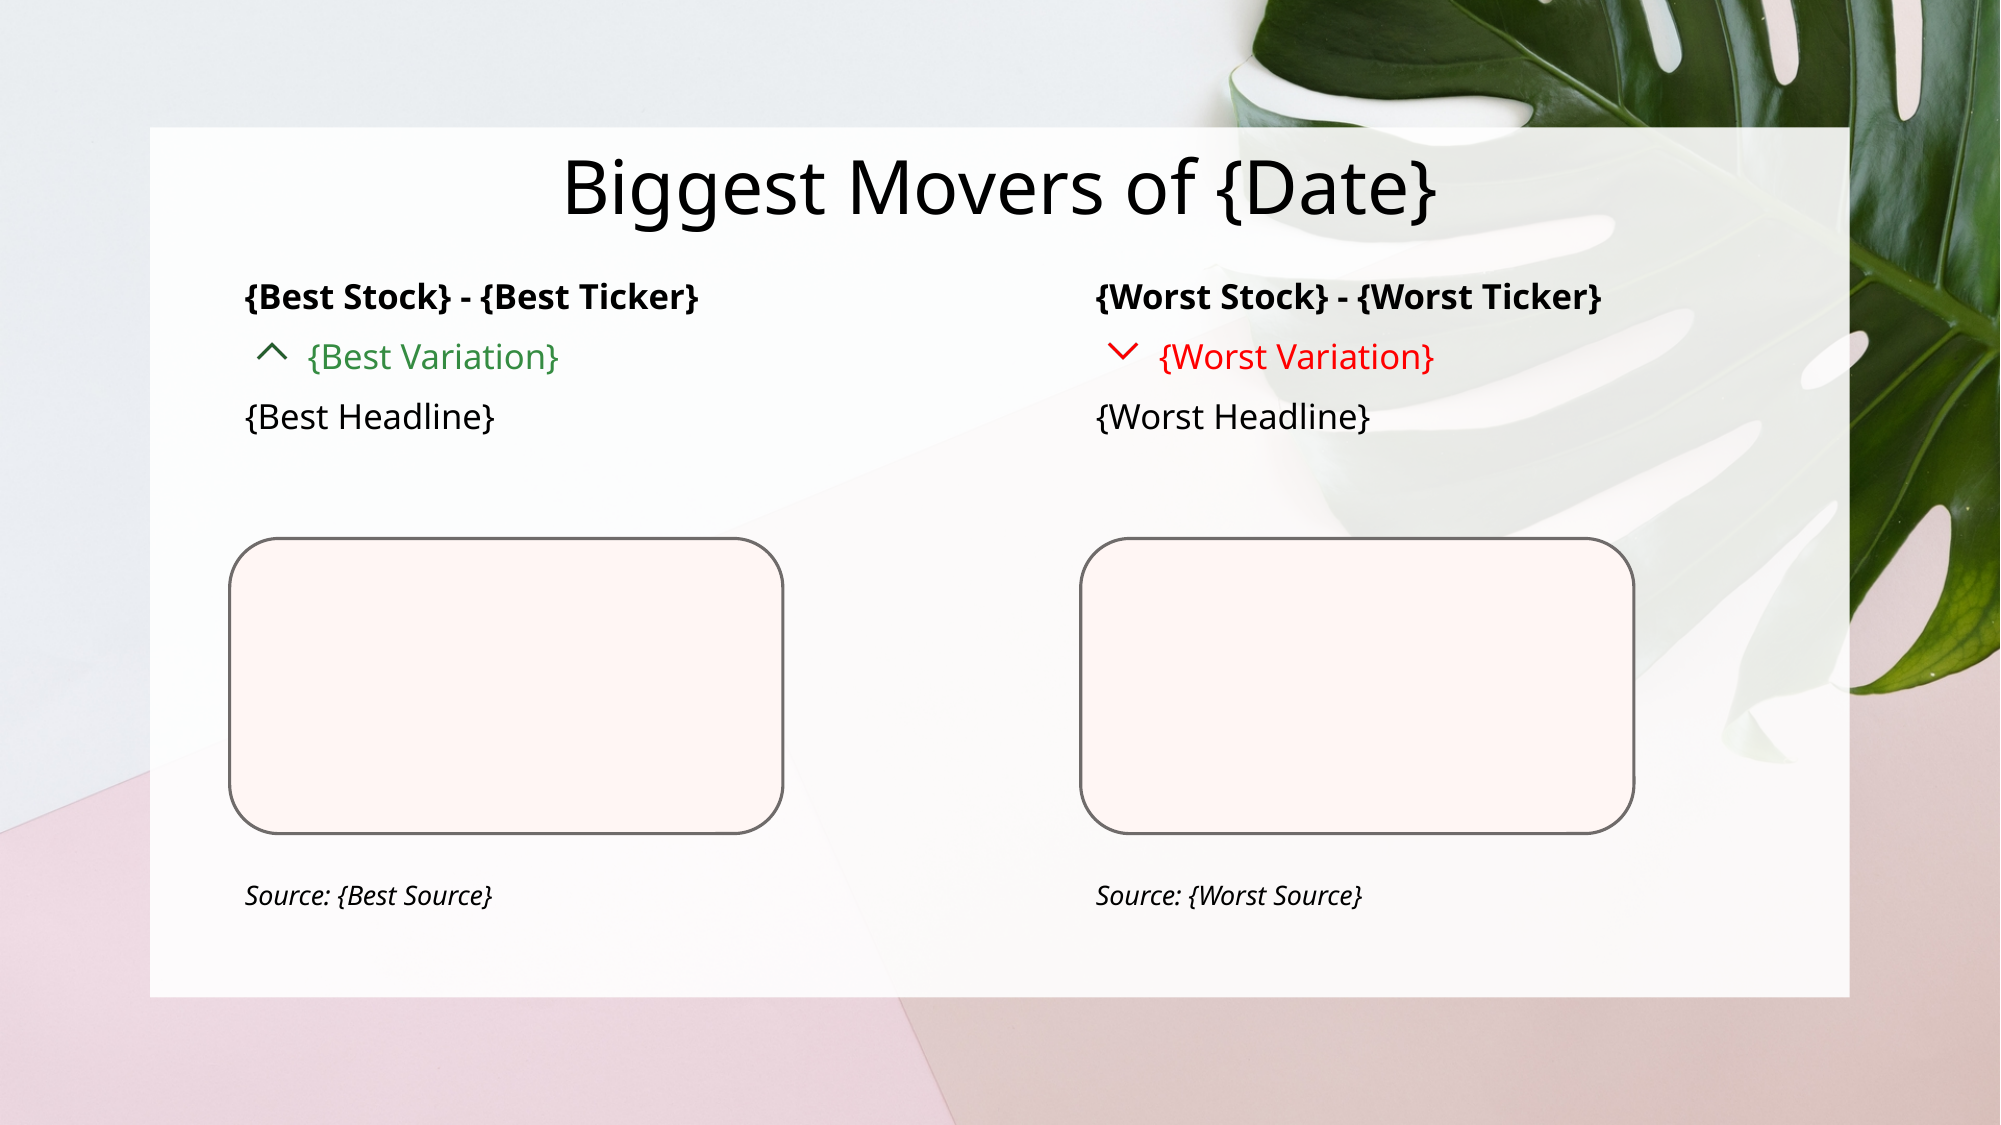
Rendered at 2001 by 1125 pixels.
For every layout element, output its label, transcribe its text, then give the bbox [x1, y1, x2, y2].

list {Worst Stock} - {Worst Ticker} {Worst Variation} {Worst Headline} Source: {Worst Source} [1080, 272, 1771, 921]
text_box [1079, 536, 1636, 836]
text_box [228, 536, 785, 836]
title Biggest Movers of {Date} [208, 146, 1792, 239]
list {Best Stock} - {Best Ticker} {Best Variation} {Best Headline} Source: {Best Source} [229, 272, 897, 921]
picture [0, 0, 2000, 1125]
